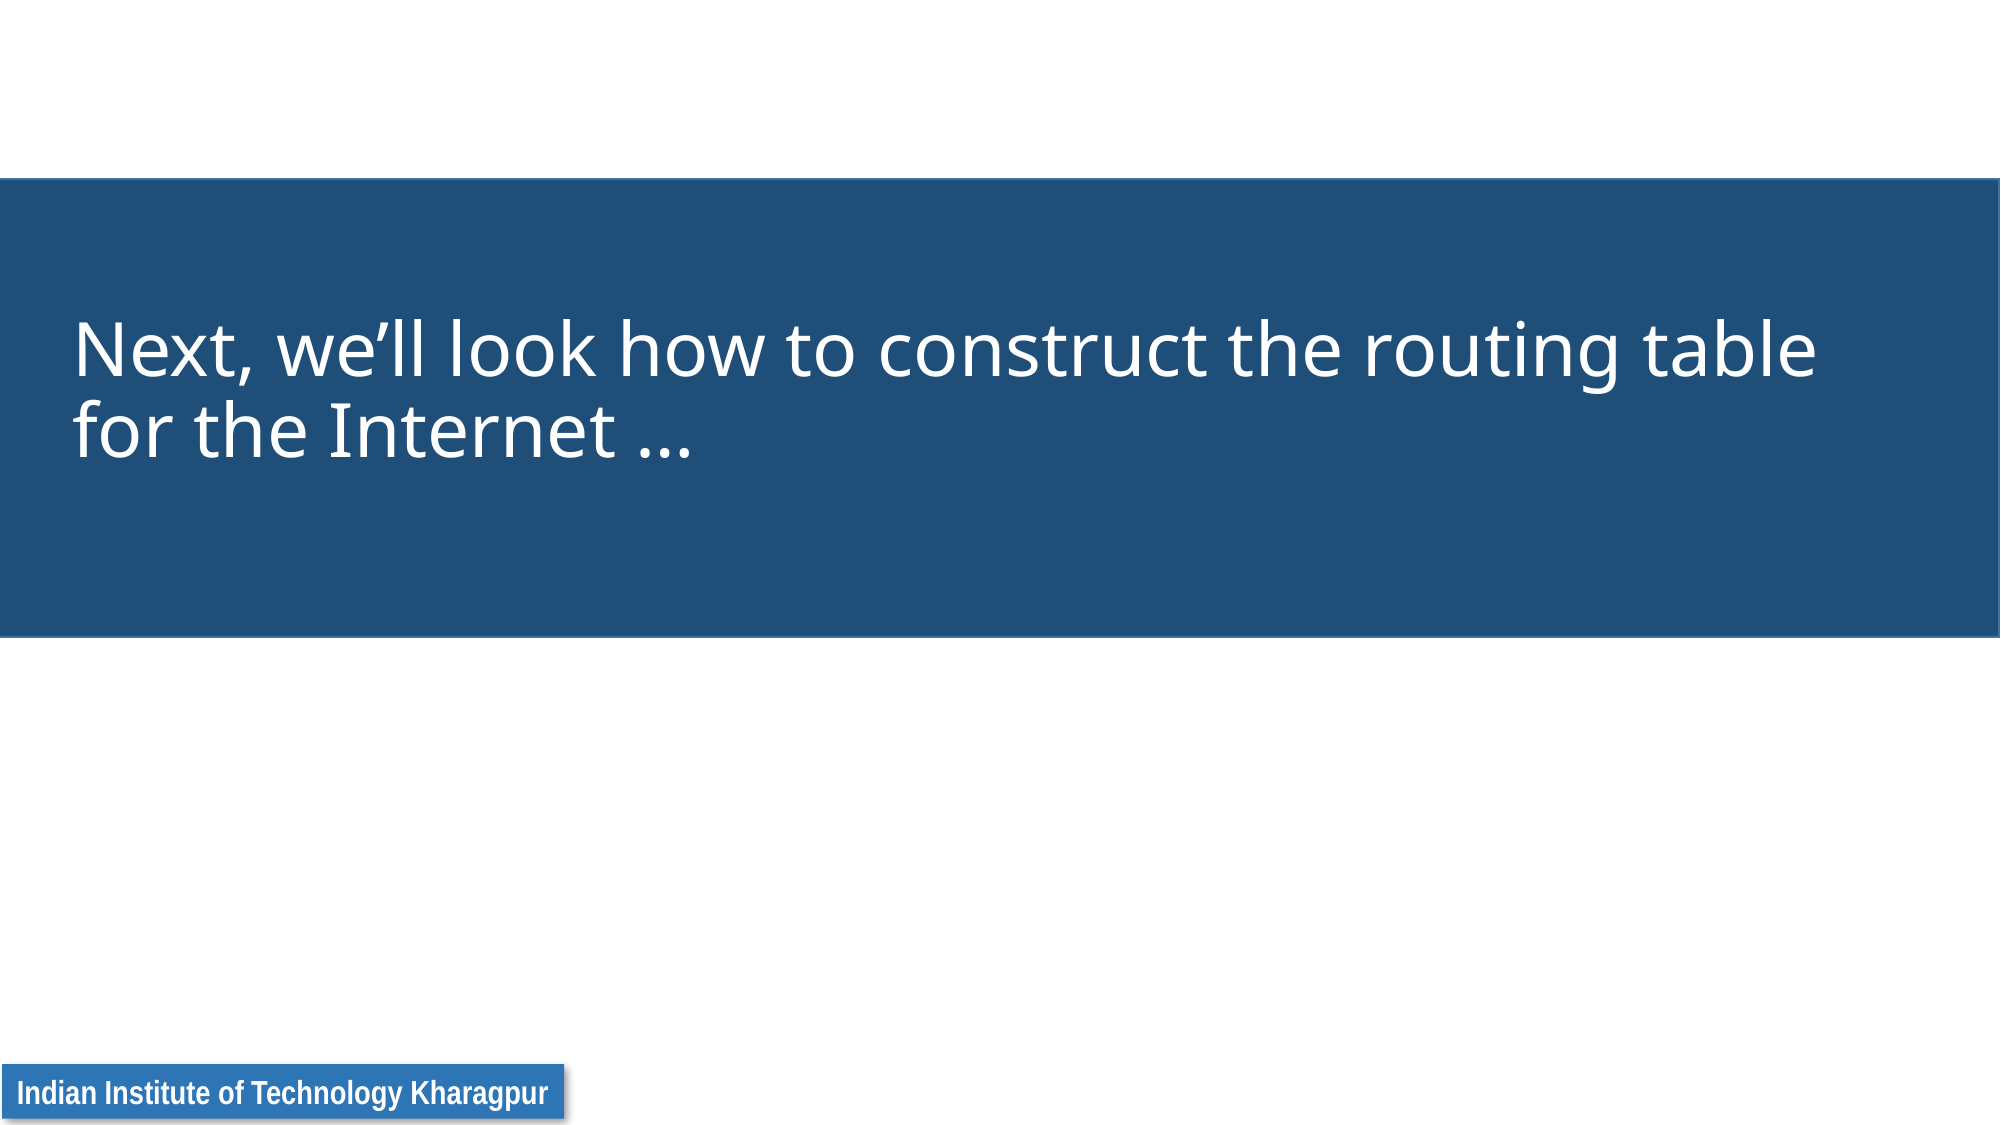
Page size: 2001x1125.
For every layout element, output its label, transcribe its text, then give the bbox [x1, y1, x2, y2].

title Next, we’ll look how to construct the routing table for the Internet … [57, 323, 1899, 463]
